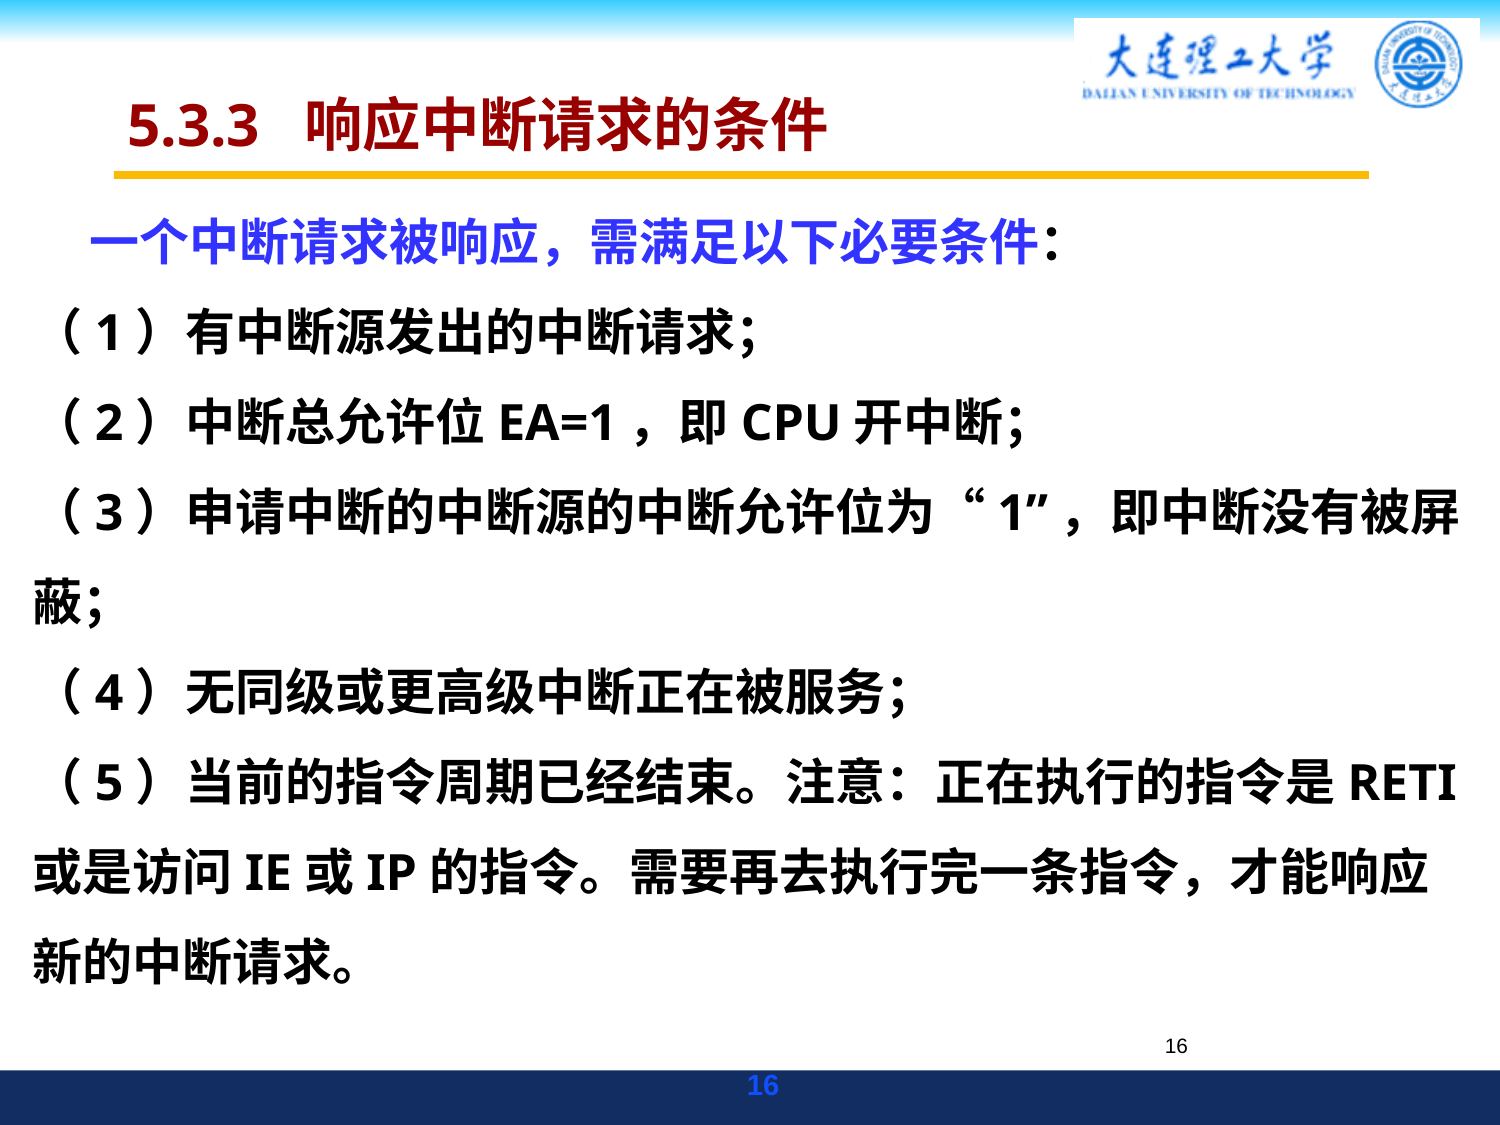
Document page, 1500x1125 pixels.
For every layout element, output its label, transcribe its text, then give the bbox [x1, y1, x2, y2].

footer 16 [525, 1045, 1001, 1122]
list 一个中断请求被响应，需满足以下必要条件： （1）有中断源发出的中断请求； （2）中断总允许位EA=1，即CPU开中断； （3）申请中断的中断源的中断允许位为“1”，即中断没有被屏蔽； （4）无同级或更高级中断正在被服务； （5）当前的指令周期已经结束。注意：正在执行的指令是RETI或是访问IE或IP的指令。需要再去执行完一条指令，才能响应新的中断请求。 [17, 172, 1483, 1007]
picture [1074, 18, 1480, 113]
title 5.3.3 响应中断请求的条件 [112, 69, 1371, 170]
slide_number 16 [1149, 1025, 1500, 1100]
